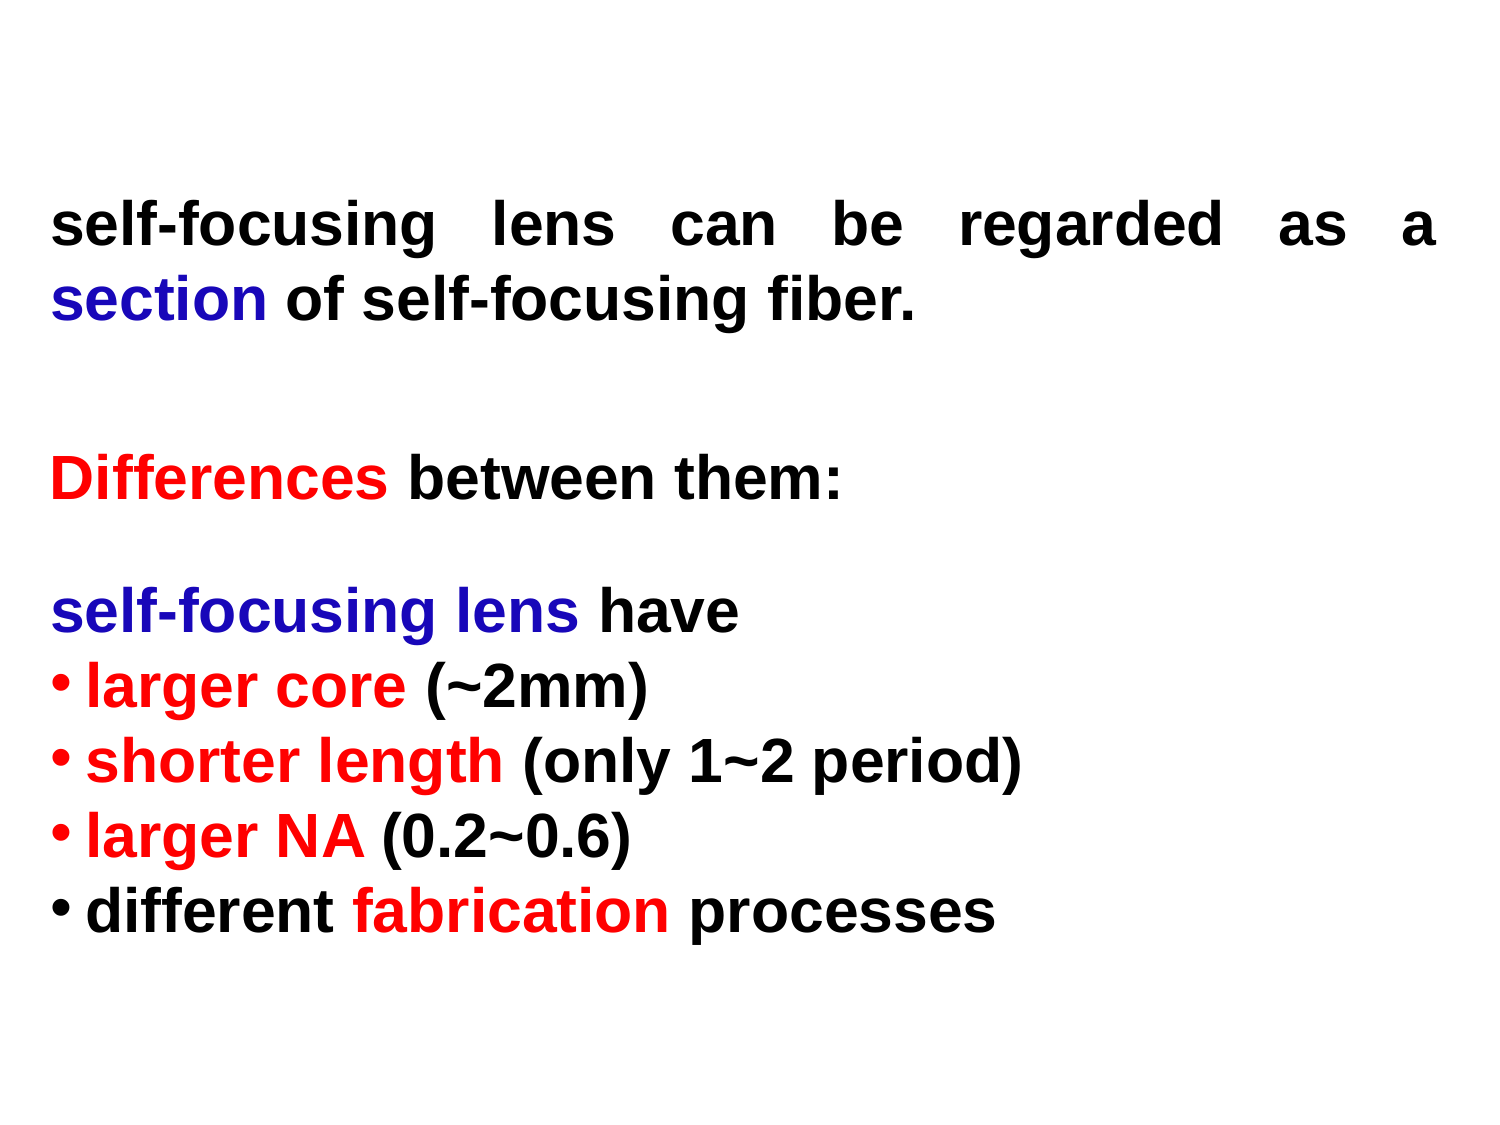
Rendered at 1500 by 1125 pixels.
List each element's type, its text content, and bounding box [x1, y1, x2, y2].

text_box self-focusing lens have larger core (~2mm) shorter length (only 1~2 period) larger NA (0.2~0.6) different fabrication processes [35, 562, 1454, 952]
text_box Differences between them: [35, 429, 1430, 519]
text_box self-focusing lens can be regarded as a section of self-focusing fiber. [35, 175, 1454, 341]
